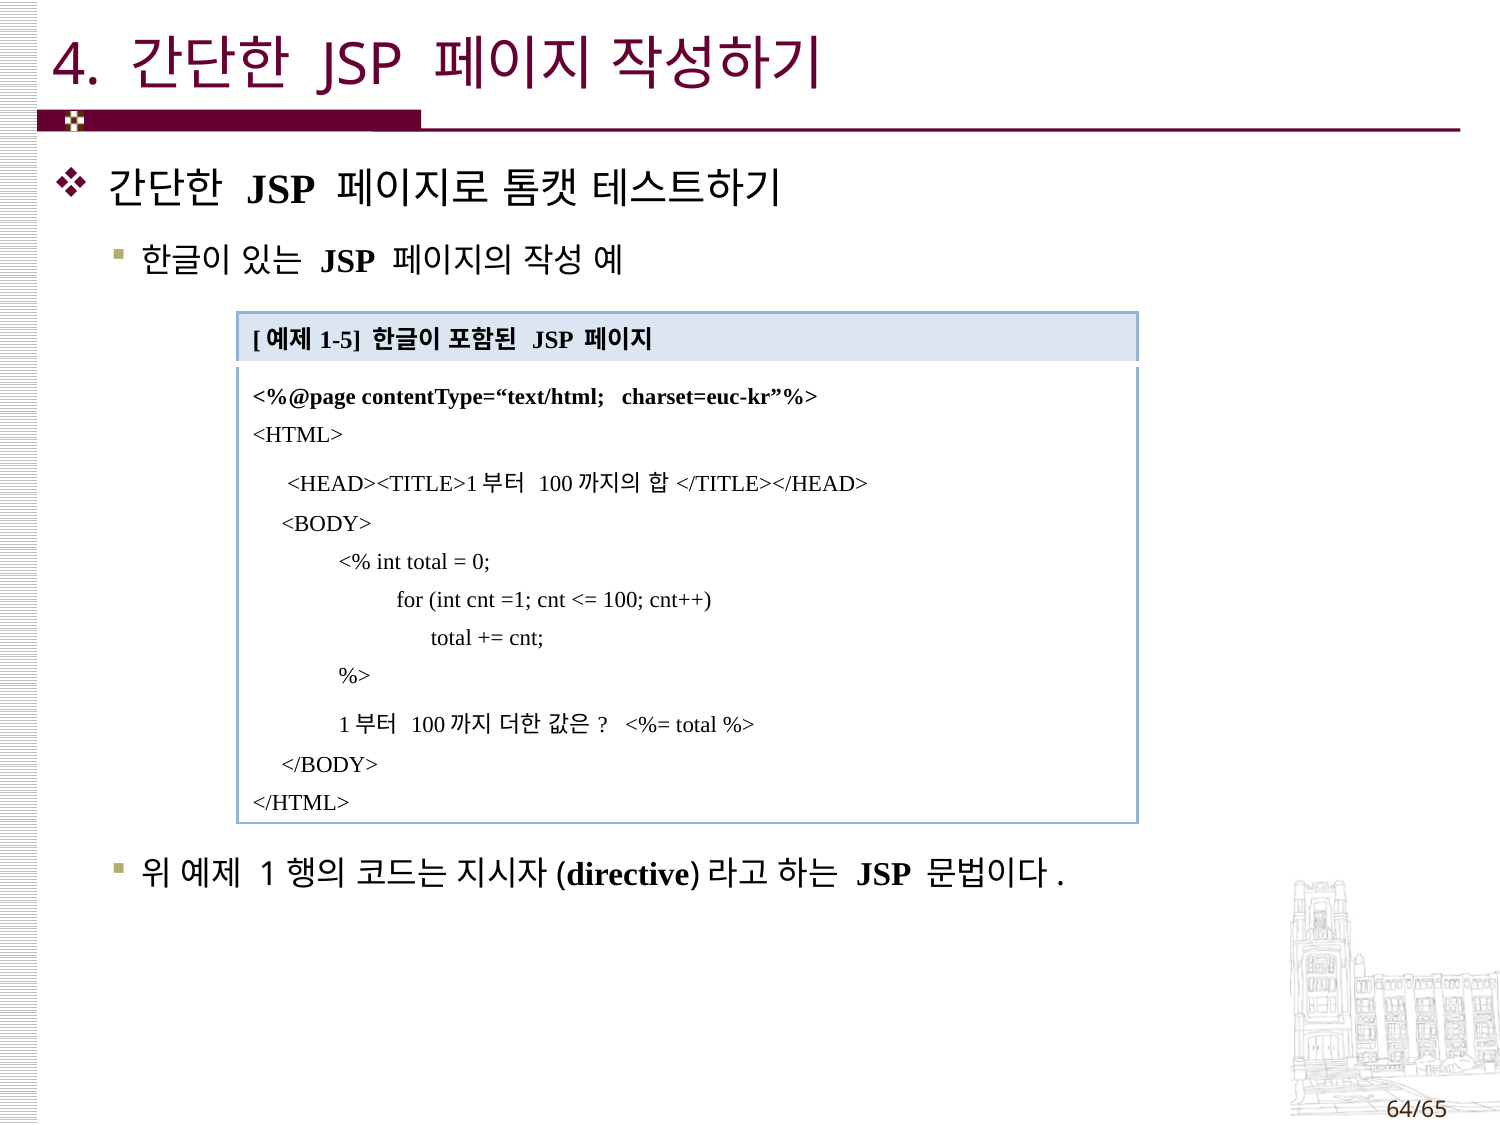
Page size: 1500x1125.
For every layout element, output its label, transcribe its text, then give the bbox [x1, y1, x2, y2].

table_header [예제1-5] 한글이 포함된 JSP 페이지 [239, 314, 1136, 361]
table_cell <%@page contentType=“text/html; charset=euc-kr”%> <HTML> <HEAD><TITLE>1부터 100까지의 합</TITLE></HEAD> <BODY> <% int total = 0; for (int cnt =1; cnt <= 100; cnt++) total += cnt; %> 1부터 100까지 더한 값은? <%= total %> </BODY> </HTML> [239, 367, 1136, 822]
picture [1290, 874, 1500, 1125]
list 간단한 JSP 페이지로 톰캣 테스트하기 한글이 있는 JSP 페이지의 작성 예 위 예제 1행의 코드는 지시자(directive)라고 하는 JSP 문법이다. [37, 154, 1463, 1093]
picture [65, 111, 84, 131]
title 4. 간단한 JSP 페이지 작성하기 [36, 13, 1278, 109]
